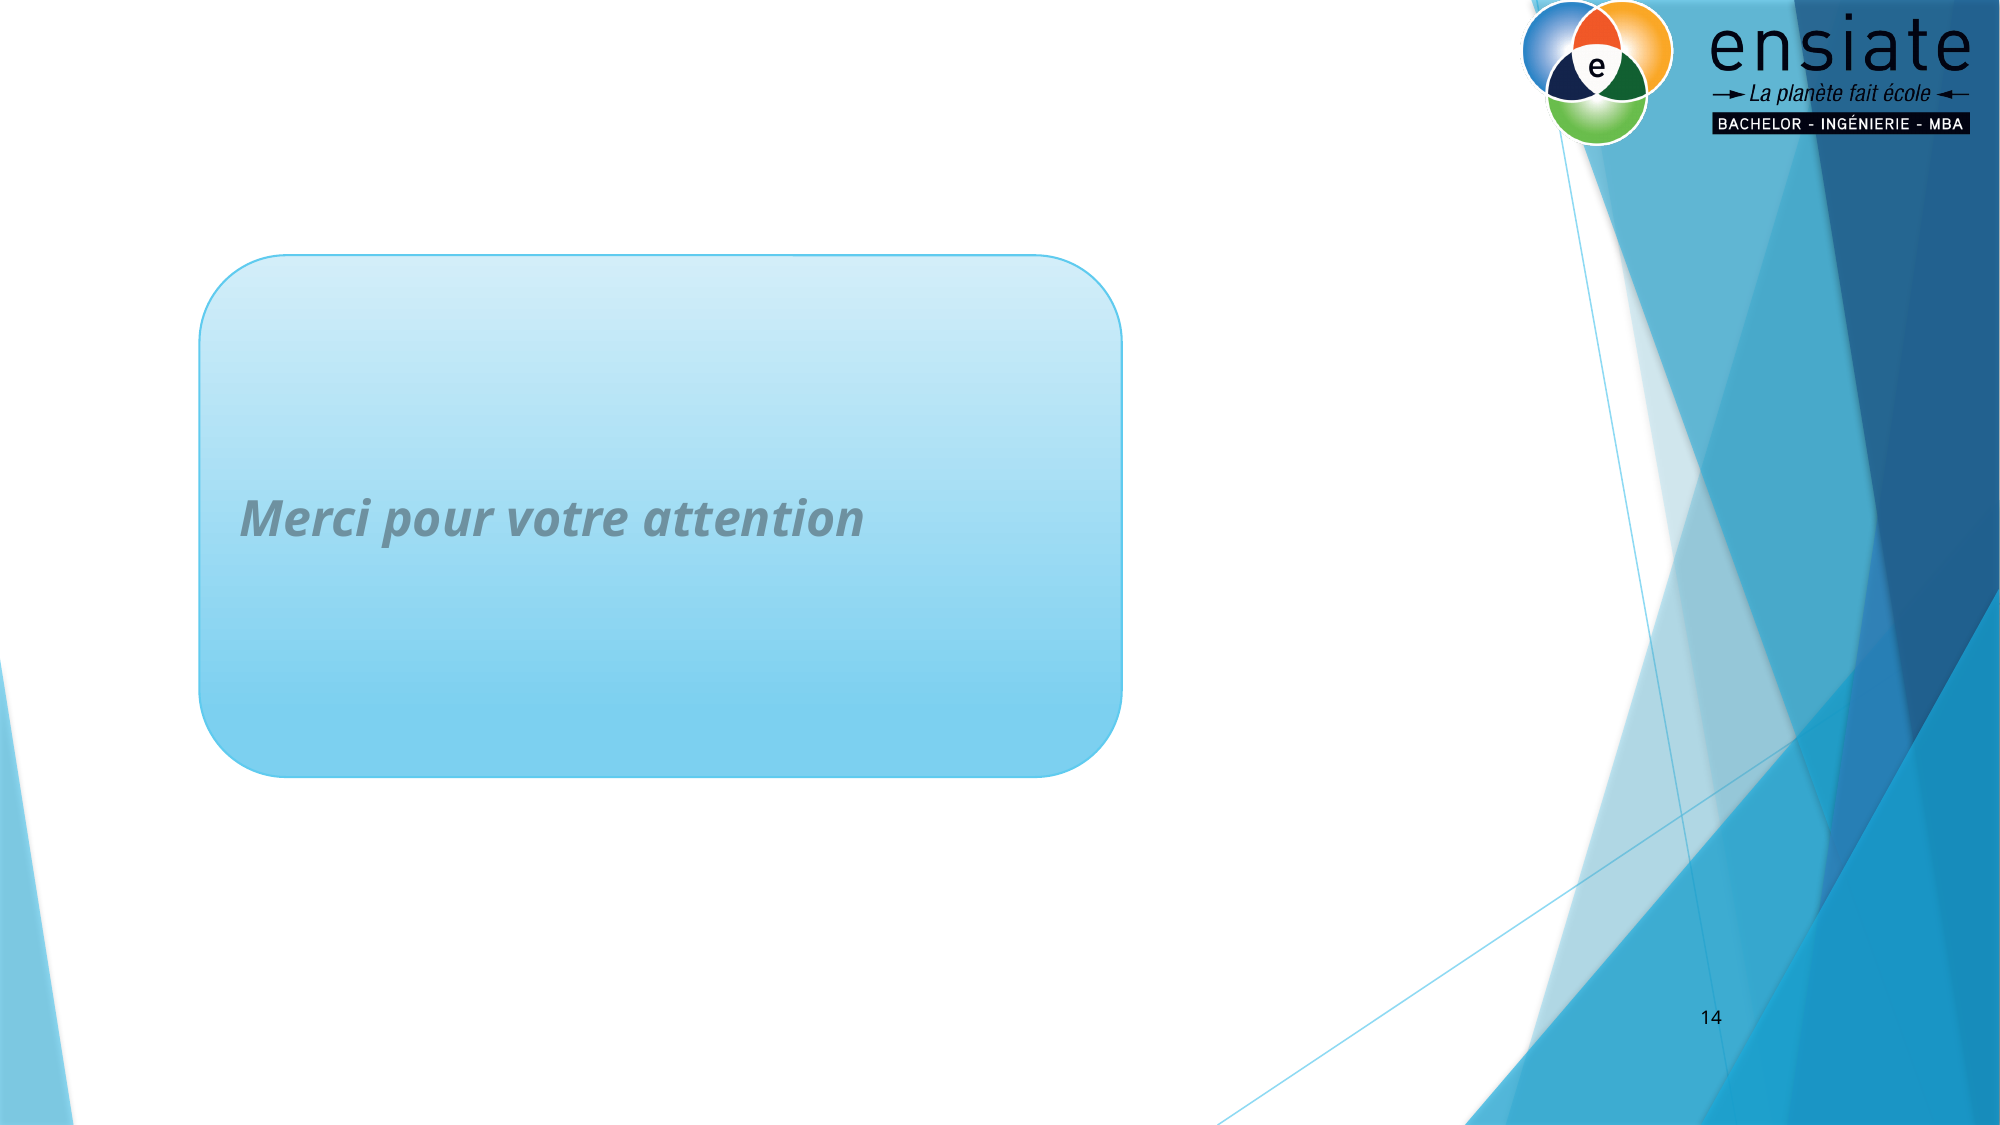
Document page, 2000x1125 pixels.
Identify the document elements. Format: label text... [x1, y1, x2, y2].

text_box Merci pour votre attention [198, 254, 1123, 779]
text_box 14 [1685, 997, 1761, 1039]
picture [1520, 0, 1971, 147]
